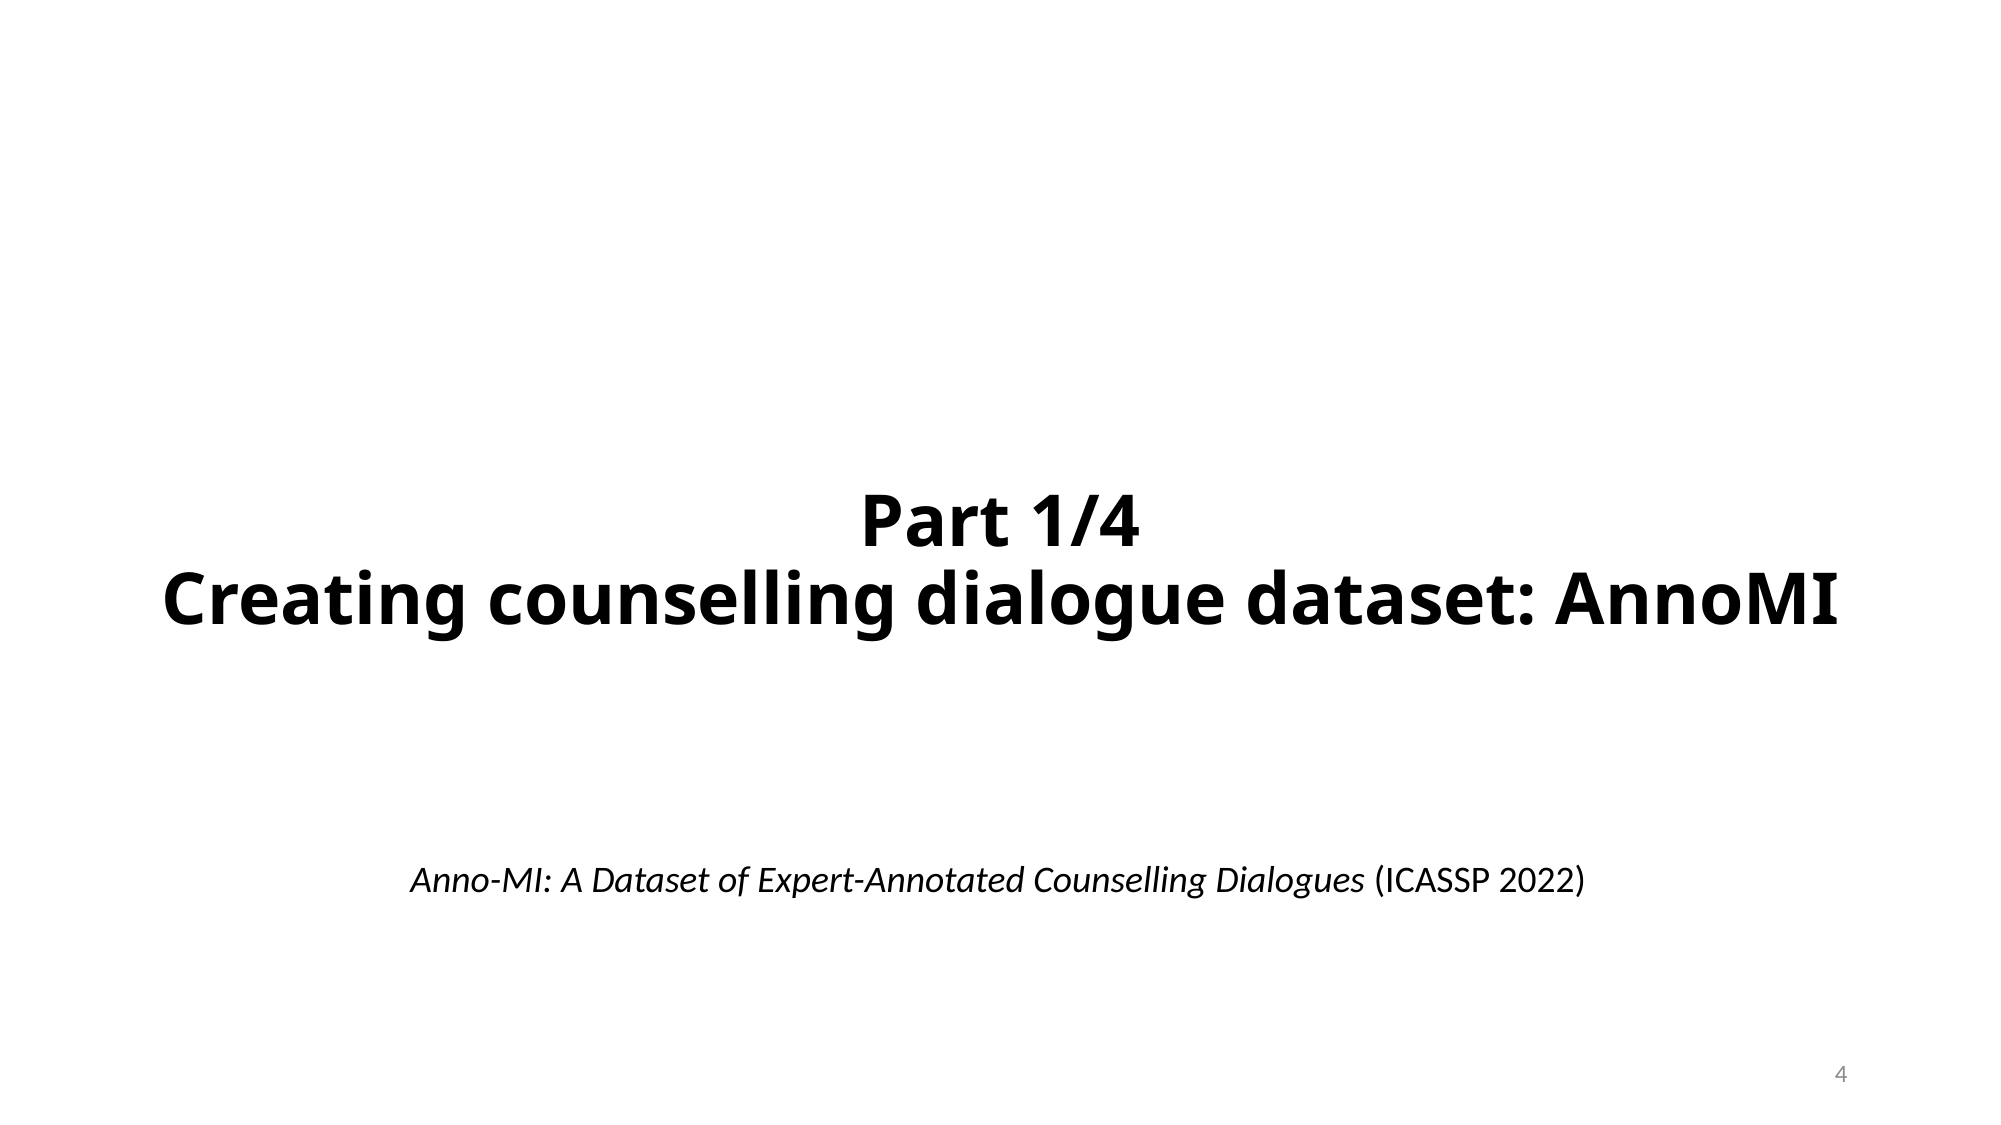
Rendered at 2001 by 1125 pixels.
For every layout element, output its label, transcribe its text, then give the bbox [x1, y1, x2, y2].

text_box Anno-MI: A Dataset of Expert-Annotated Counselling Dialogues (ICASSP 2022) [395, 847, 1605, 908]
text_box Part 1/4 Creating counselling dialogue dataset: AnnoMI [87, 453, 1913, 672]
slide_number 4 [1412, 1042, 1863, 1103]
